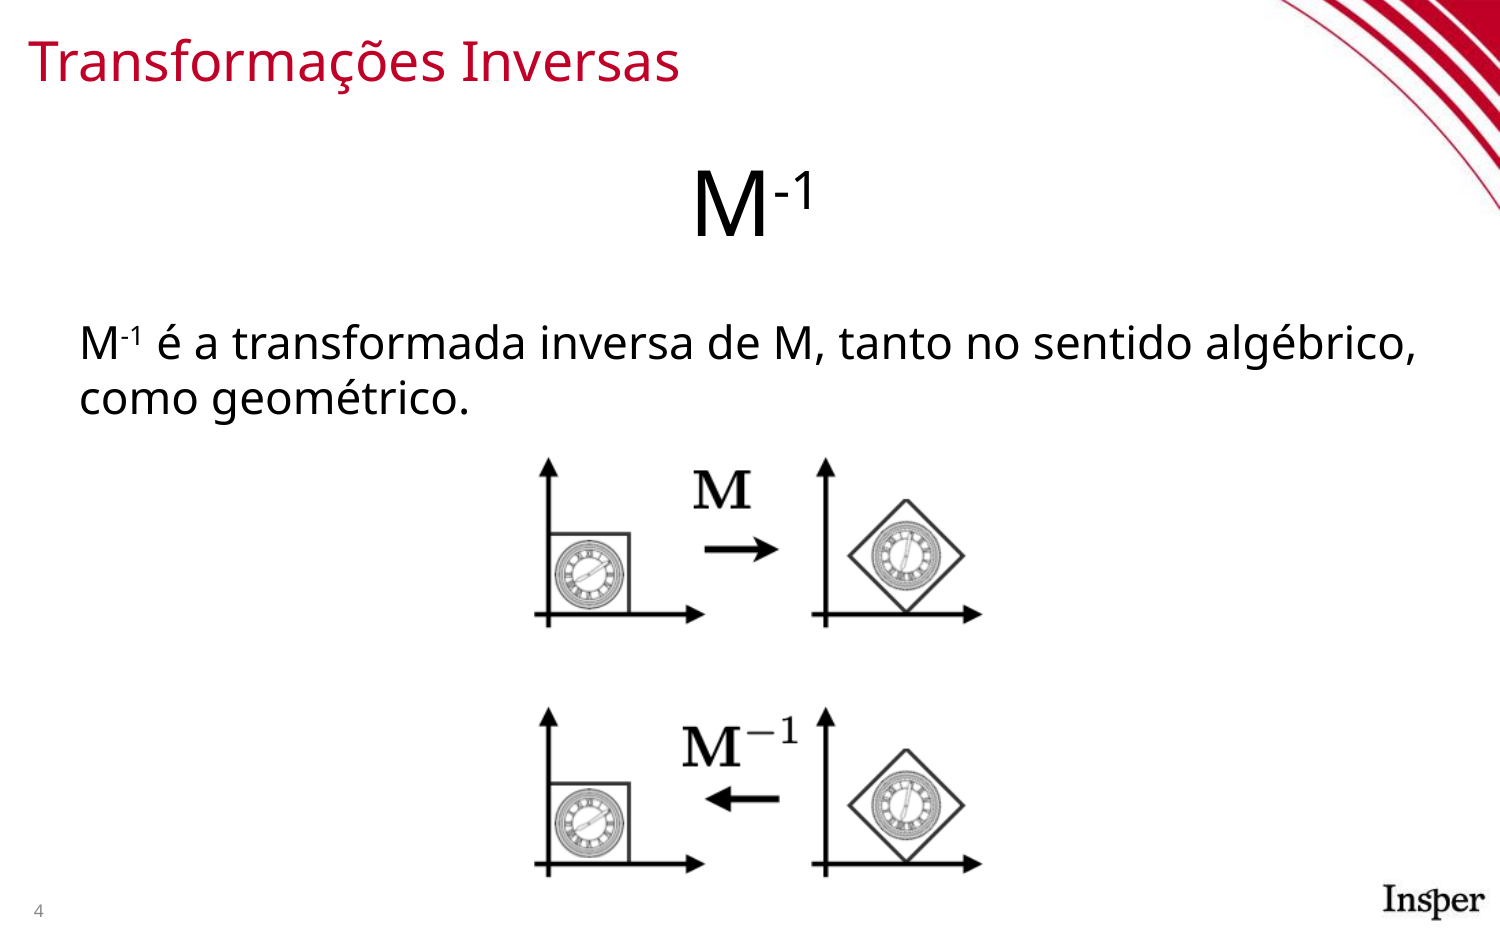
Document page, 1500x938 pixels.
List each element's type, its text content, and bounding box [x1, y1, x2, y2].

title Transformações Inversas [13, 18, 1397, 104]
list M-1 [64, 137, 1447, 270]
picture [249, 0, 1500, 938]
slide_number 4 [0, 887, 78, 938]
text_box M-1 é a transformada inversa de M, tanto no sentido algébrico, como geométrico. [64, 306, 1447, 433]
